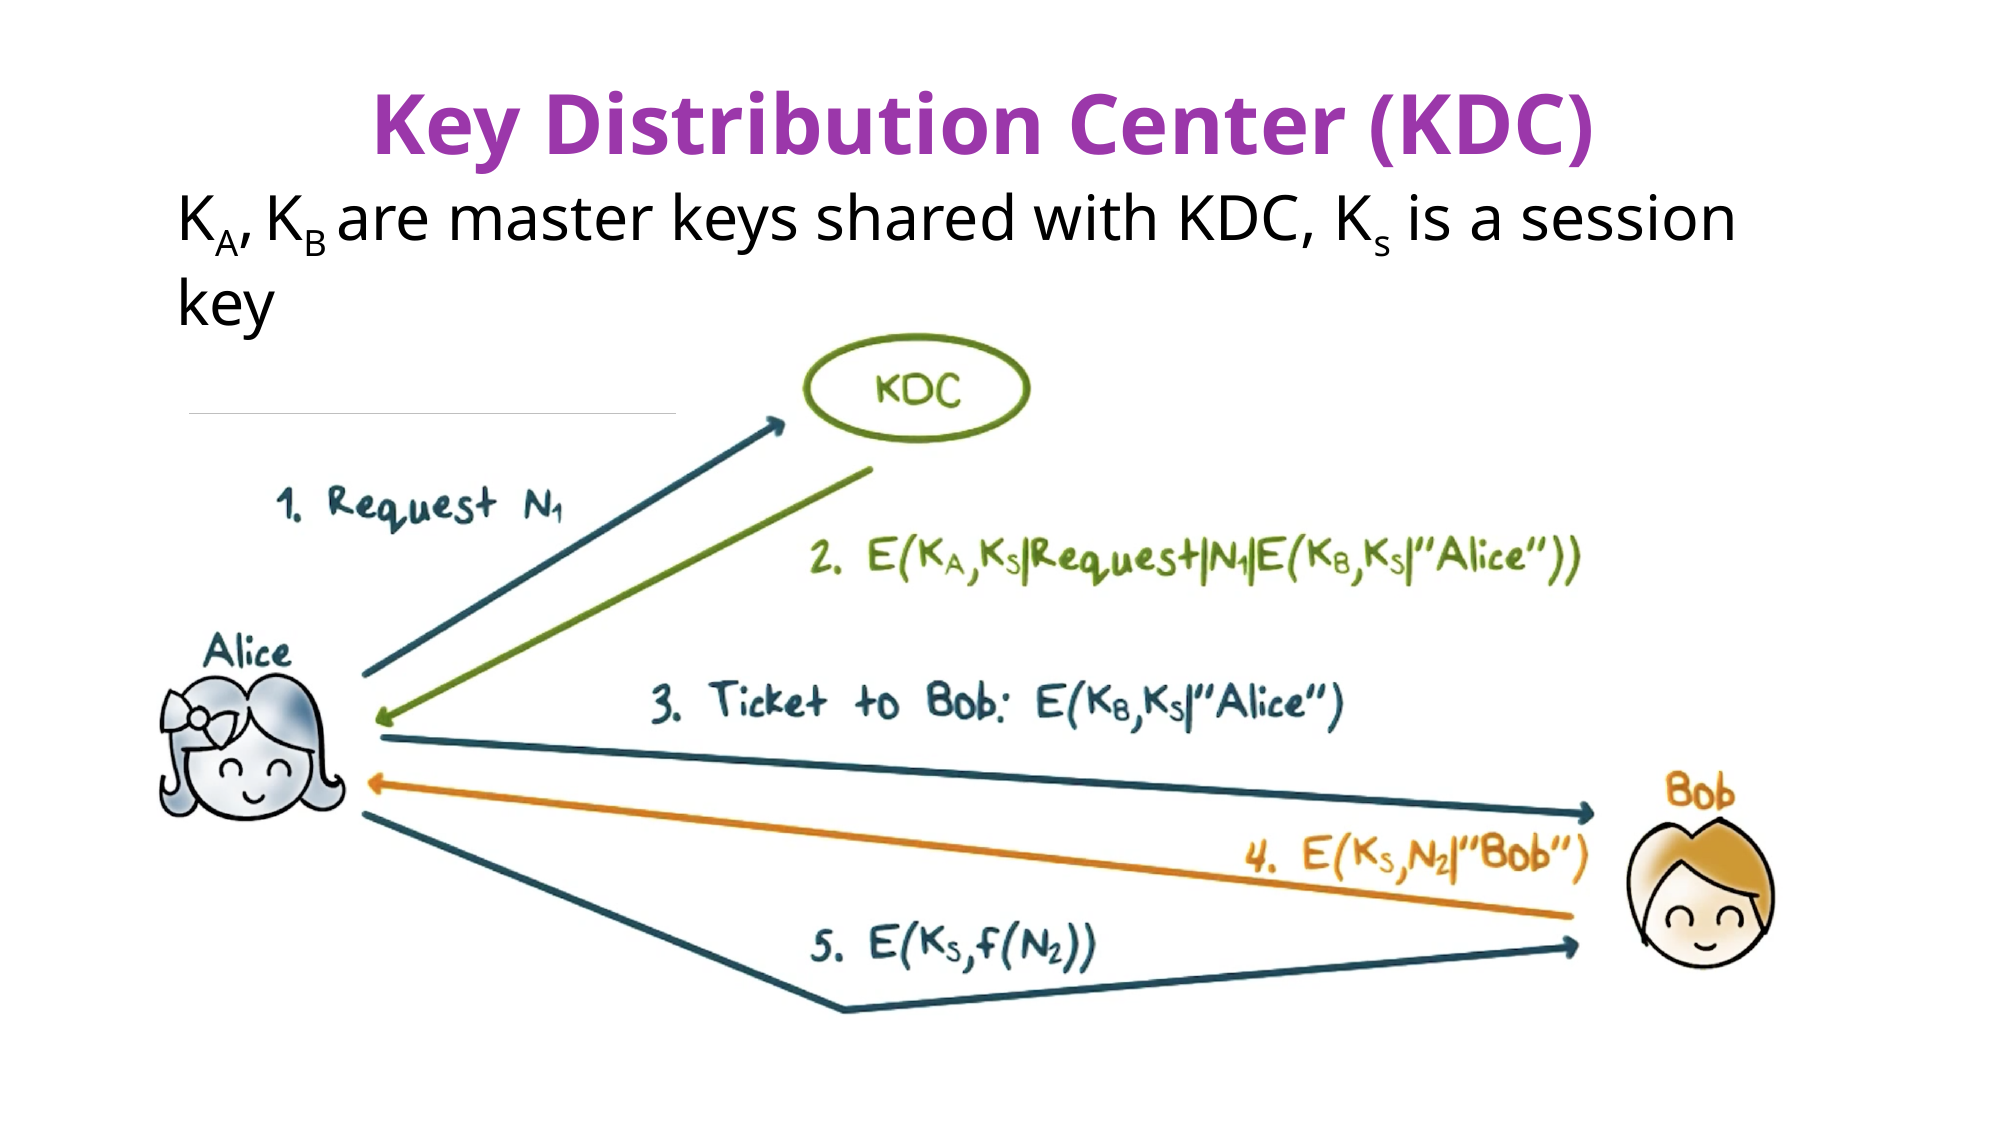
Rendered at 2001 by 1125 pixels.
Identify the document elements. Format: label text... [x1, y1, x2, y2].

text_box KA, KB are master keys shared with KDC, Ks is a session key [161, 190, 1755, 301]
title Key Distribution Center (KDC) [133, 2, 1834, 190]
picture [110, 301, 1857, 1025]
